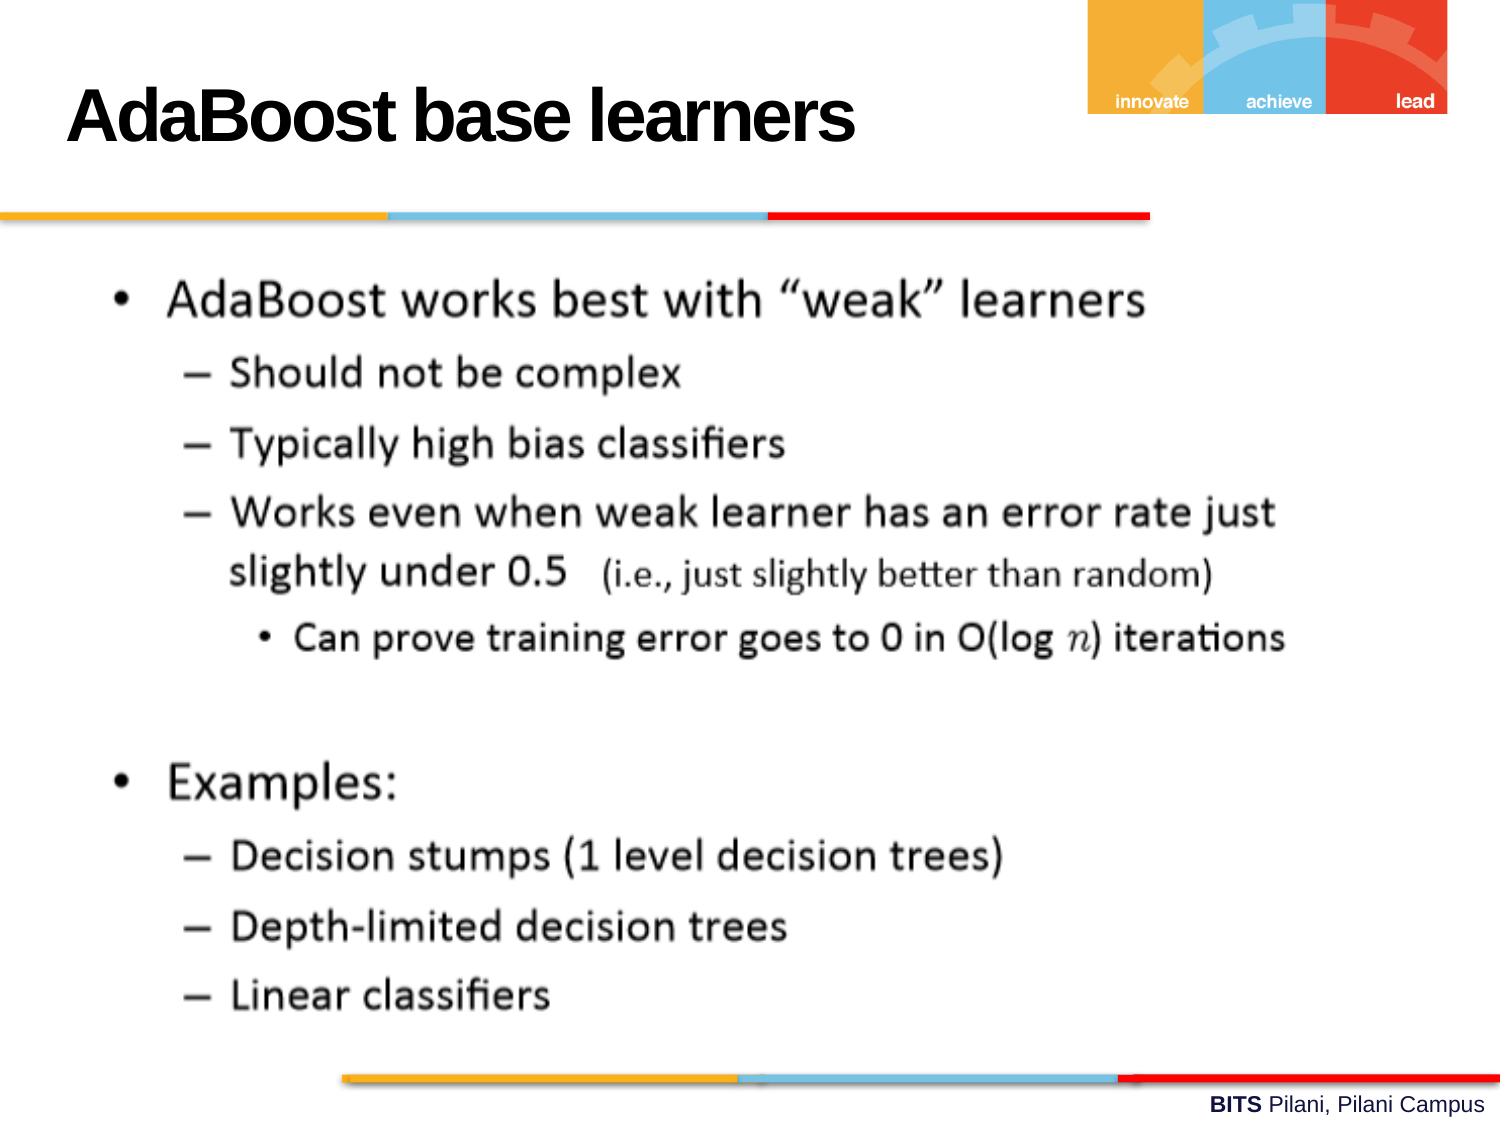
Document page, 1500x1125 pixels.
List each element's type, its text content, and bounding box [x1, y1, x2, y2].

picture [87, 262, 1300, 1037]
picture [1087, 0, 1448, 114]
list AdaBoost base learners [49, 24, 1088, 213]
